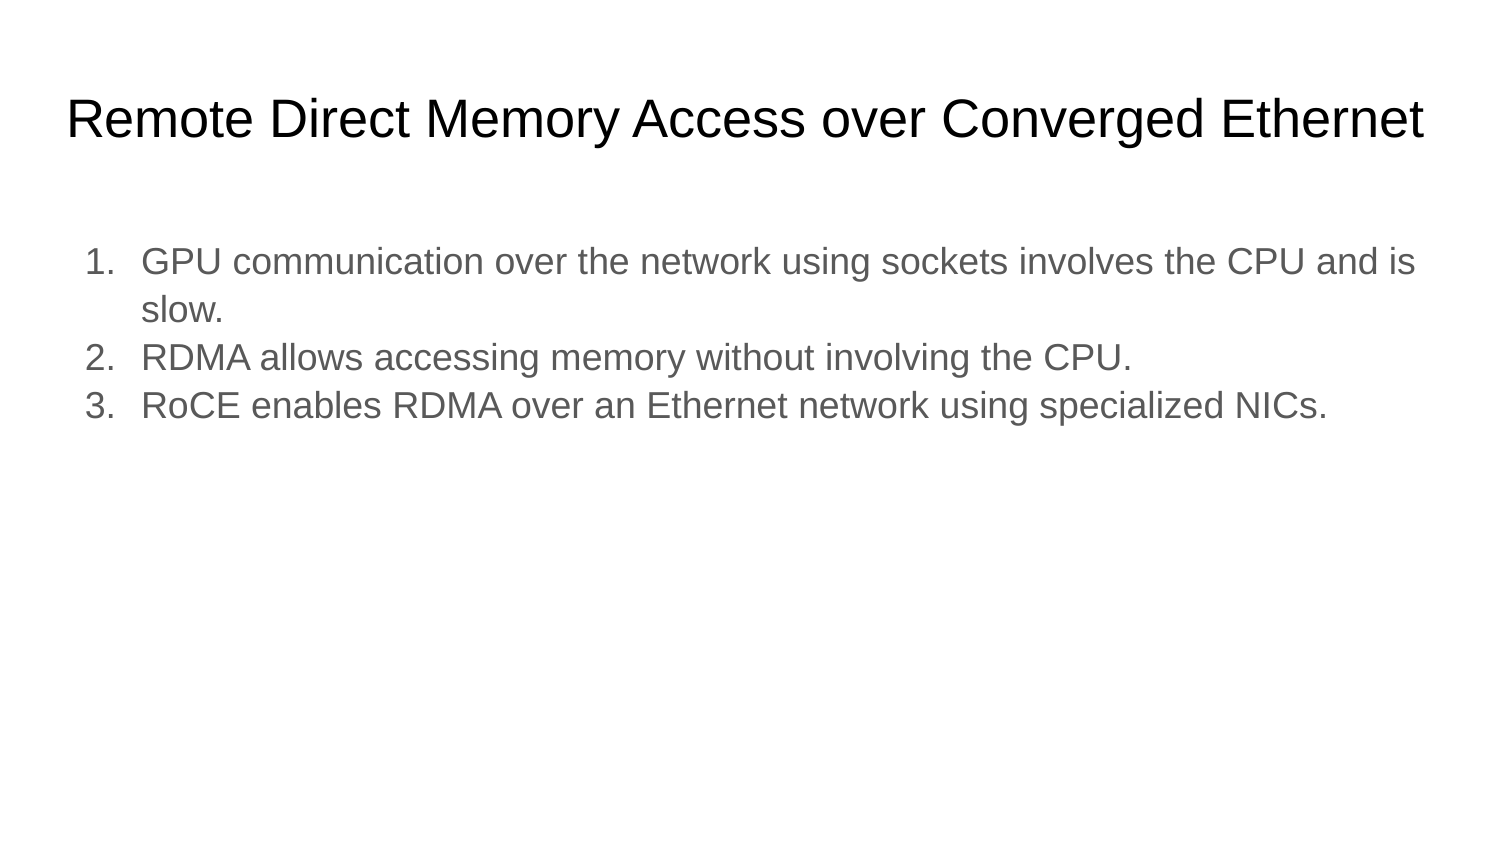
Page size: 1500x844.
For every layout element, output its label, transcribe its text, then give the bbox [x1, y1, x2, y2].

title Remote Direct Memory Access over Converged Ethernet [51, 72, 1449, 167]
list GPU communication over the network using sockets involves the CPU and is slow. RDMA allows accessing memory without involving the CPU. RoCE enables RDMA over an Ethernet network using specialized NICs. [51, 219, 1449, 780]
